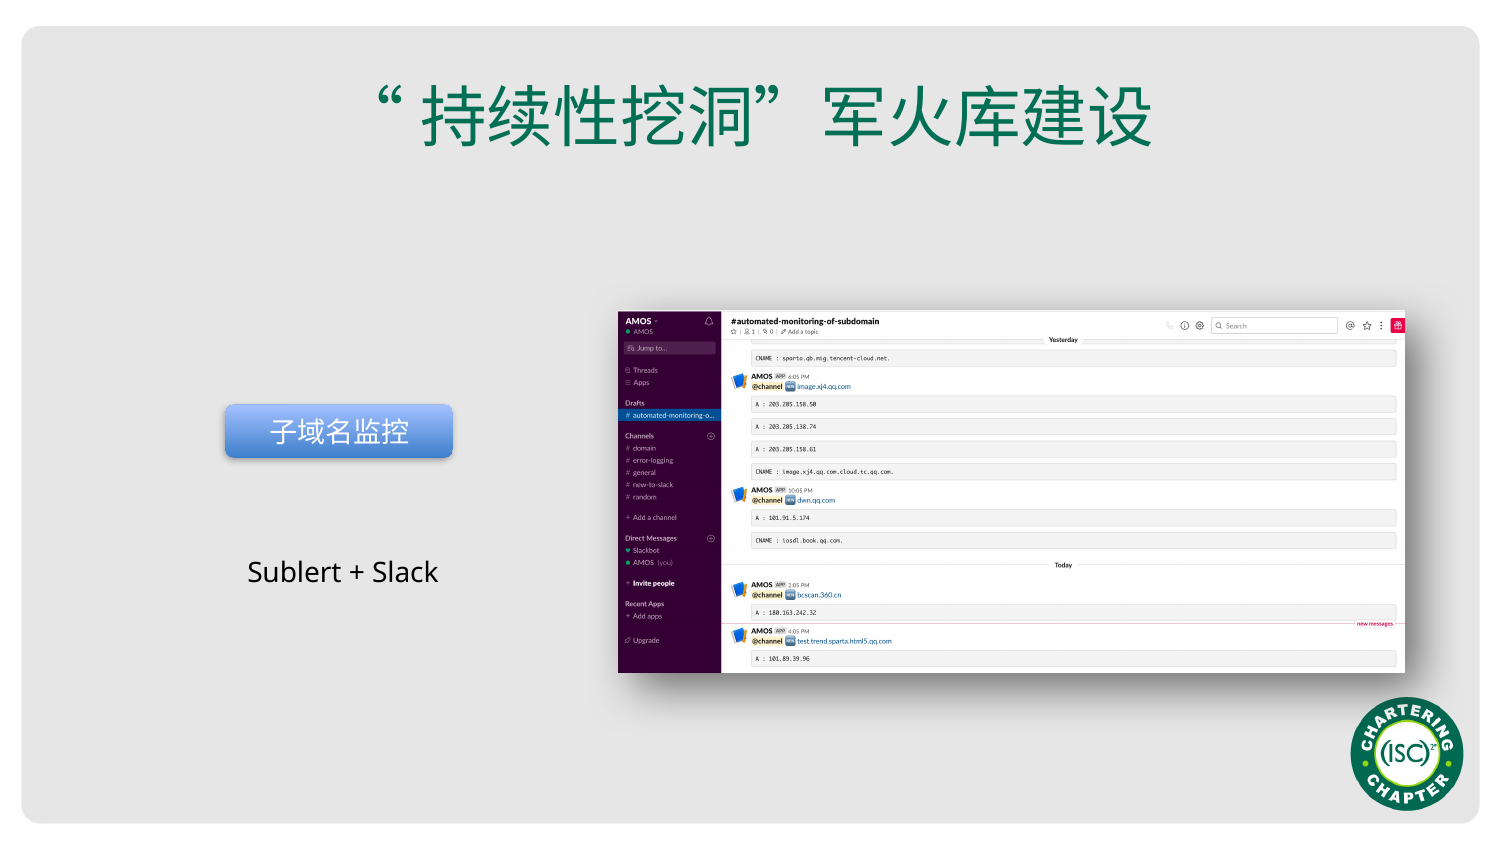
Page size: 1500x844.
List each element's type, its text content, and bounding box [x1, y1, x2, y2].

picture [0, 5, 1500, 844]
text_box “持续性挖洞”军火库建设 [322, 70, 1178, 160]
text_box Sublert + Slack [232, 546, 454, 596]
text_box 子域名监控 [225, 404, 453, 458]
